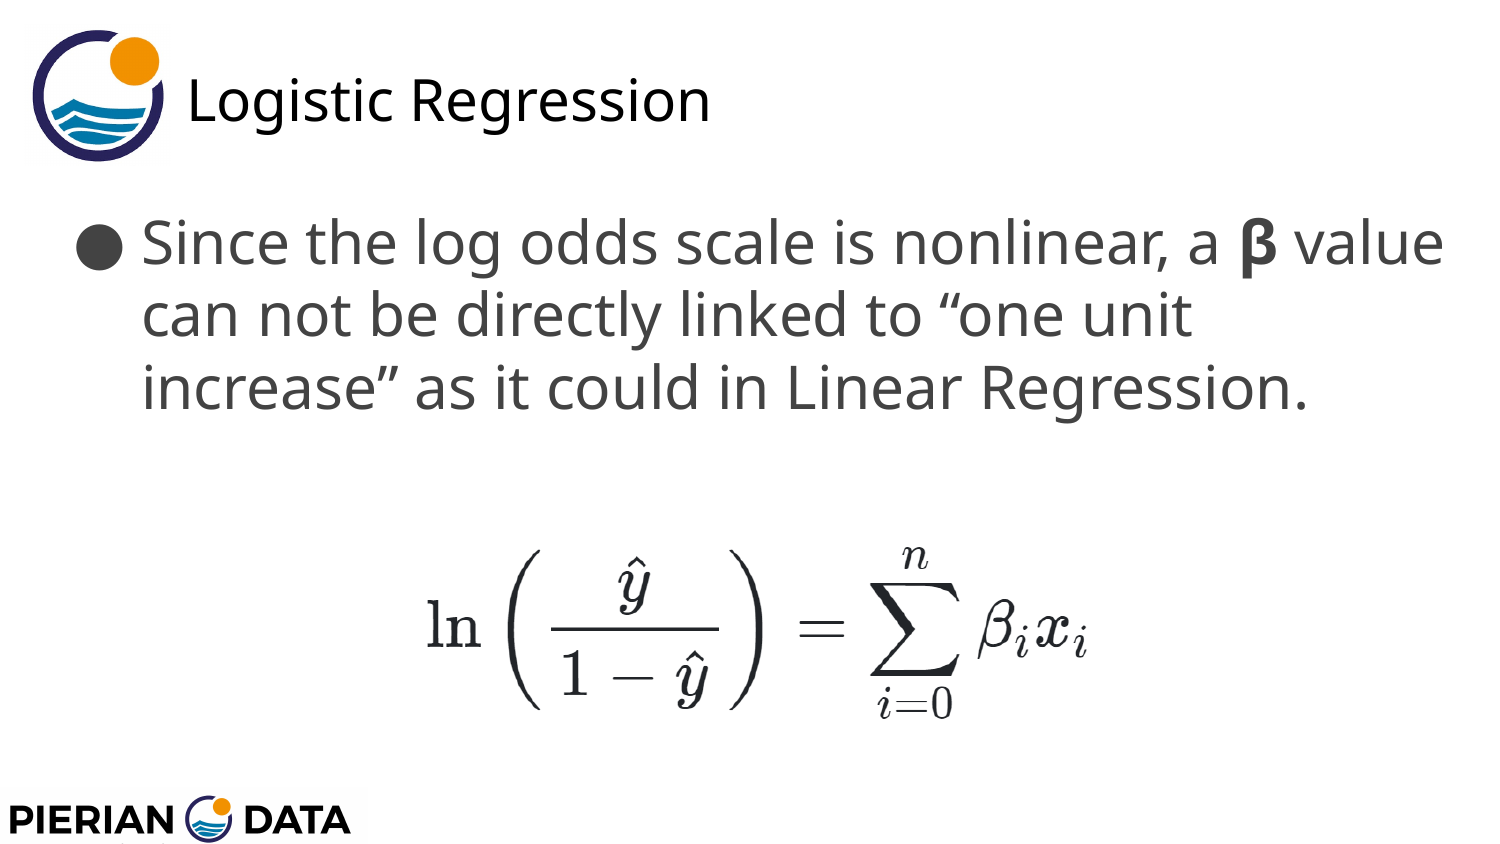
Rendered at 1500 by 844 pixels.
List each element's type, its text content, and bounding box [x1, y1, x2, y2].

picture [0, 787, 368, 844]
title Logistic Regression [176, 48, 1449, 143]
picture [413, 523, 1113, 732]
list Since the log odds scale is nonlinear, a β value can not be directly linked to “one unit increase” as it could in Linear Regression. [51, 189, 1476, 750]
picture [24, 24, 172, 167]
